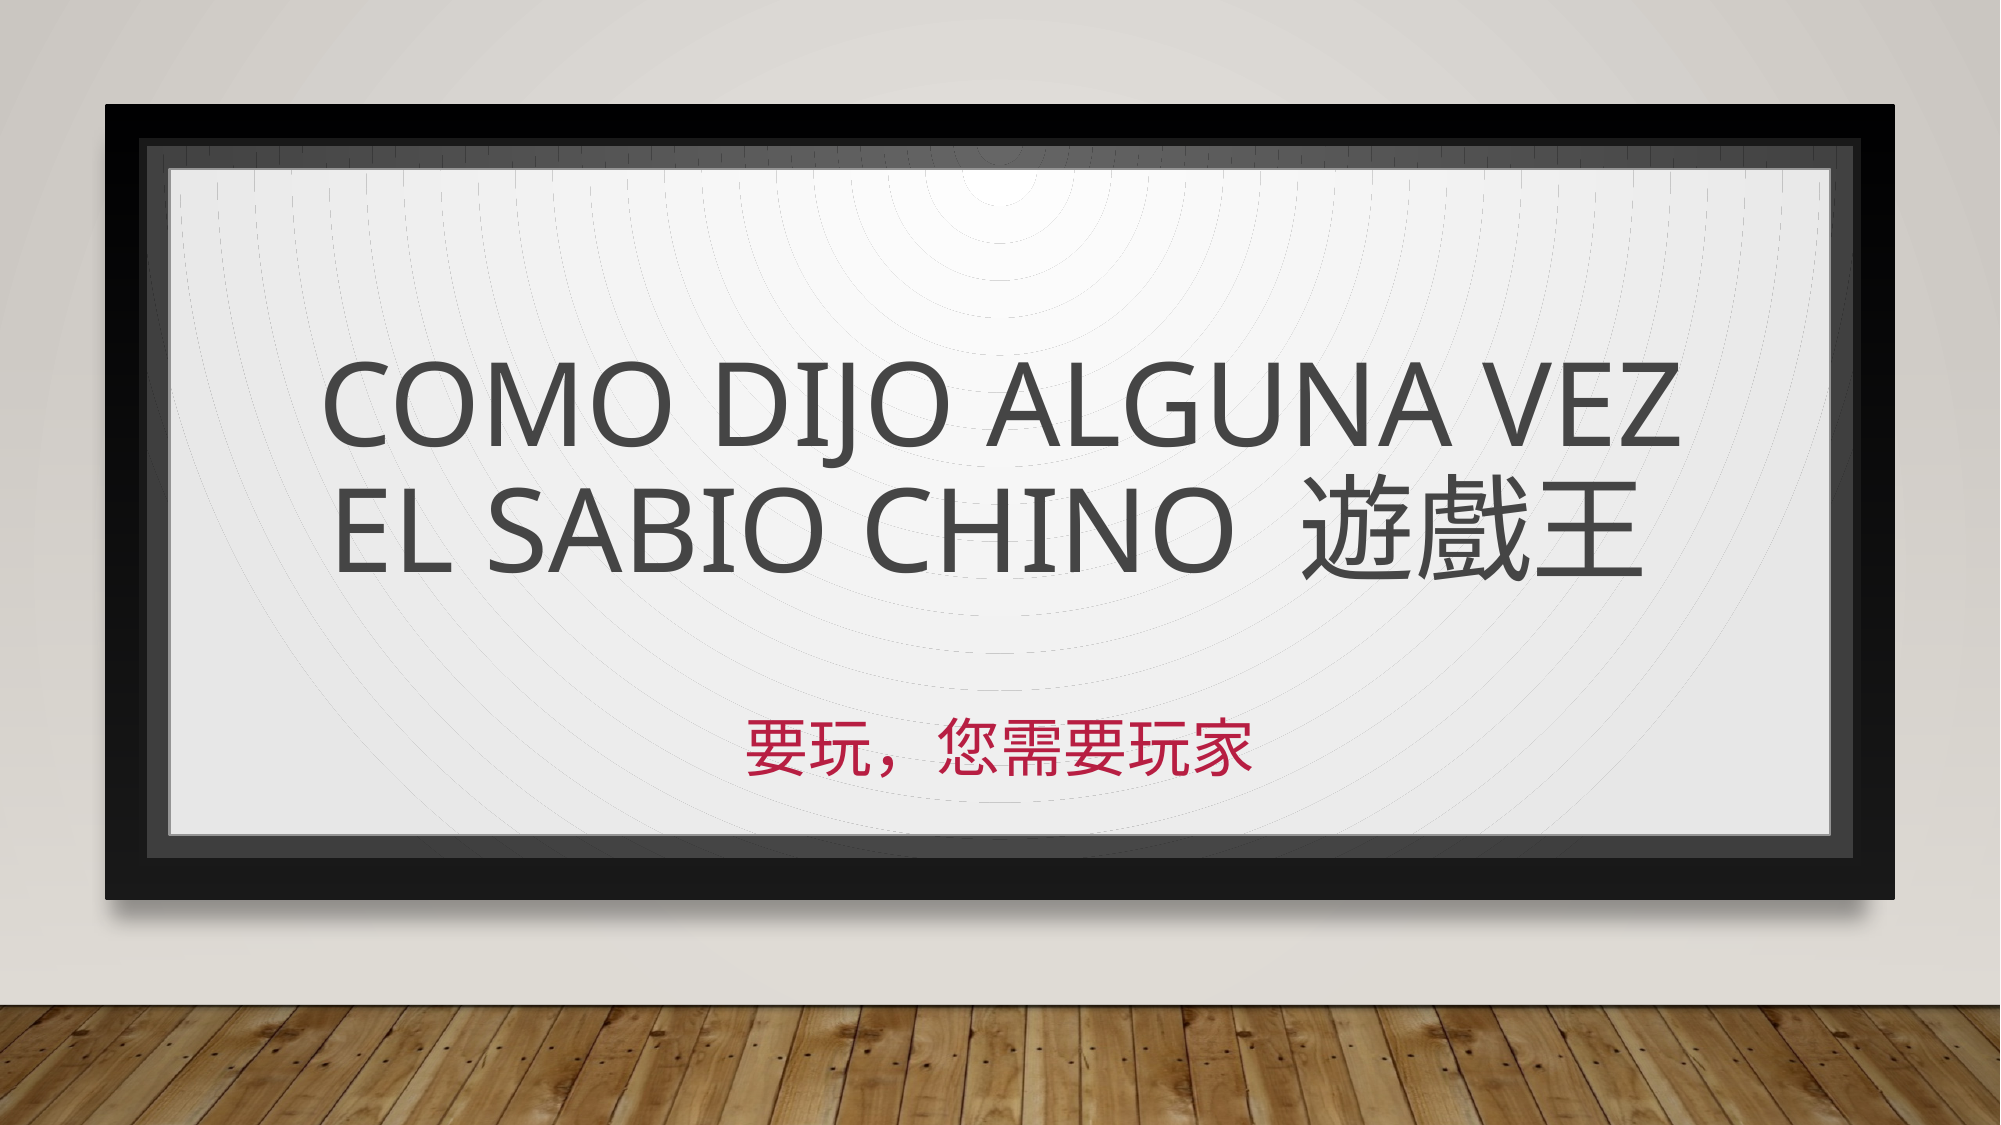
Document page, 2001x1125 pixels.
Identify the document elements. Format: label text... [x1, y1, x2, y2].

text_box [0, 0, 2000, 330]
text_box [142, 141, 1858, 863]
title Como dijo alguna vez el sabio chino 遊戲王 [255, 259, 1749, 677]
text_box [168, 168, 1831, 836]
picture [0, 1006, 2000, 1125]
text_box [105, 104, 1895, 900]
text_box [0, 330, 2000, 1004]
list 要玩，您需要玩家 [251, 678, 1749, 801]
